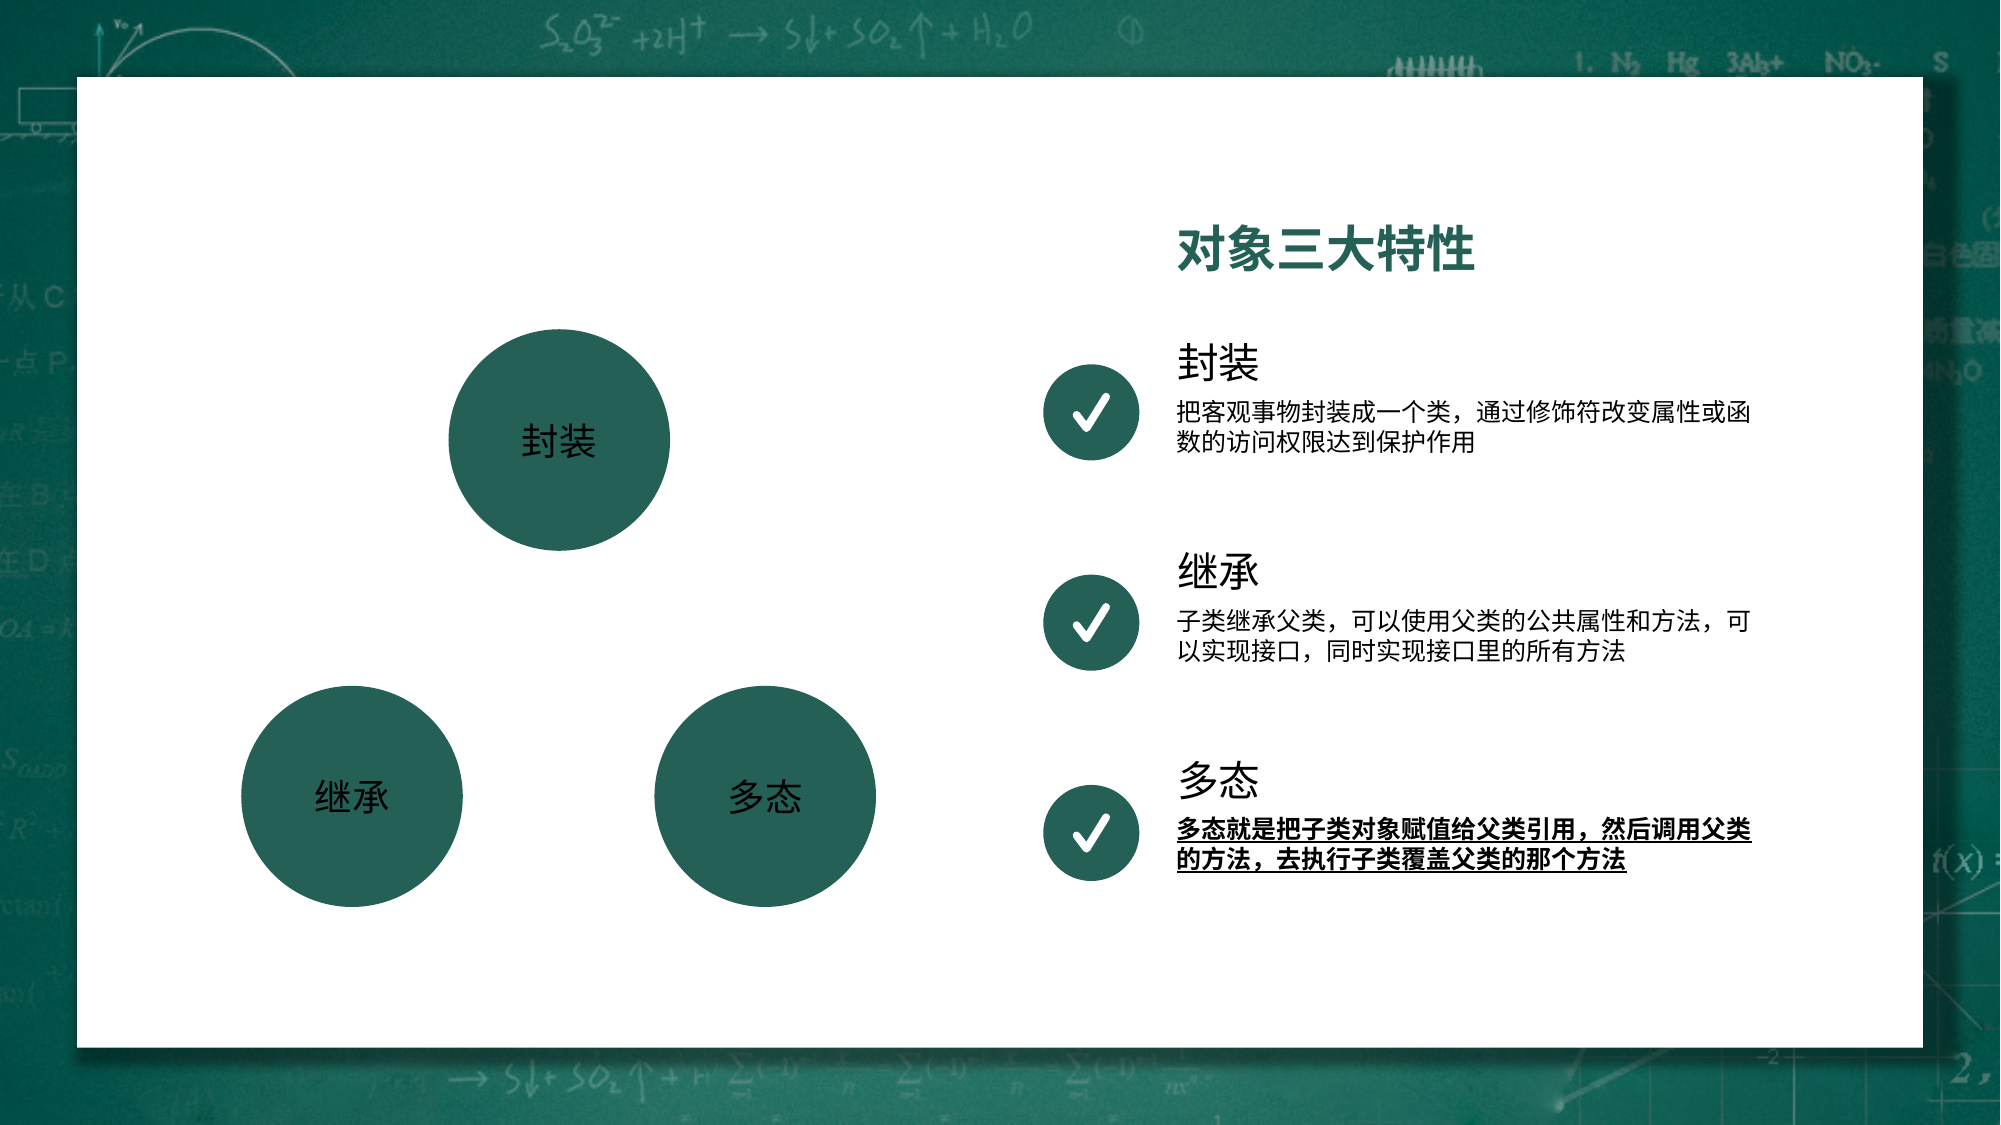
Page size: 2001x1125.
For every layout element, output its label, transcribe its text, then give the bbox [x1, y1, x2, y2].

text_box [241, 329, 876, 908]
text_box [1043, 329, 1779, 465]
text_box 对象三大特性 [1161, 210, 1808, 285]
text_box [1043, 538, 1779, 674]
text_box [1043, 747, 1779, 913]
picture [0, 0, 2000, 1125]
